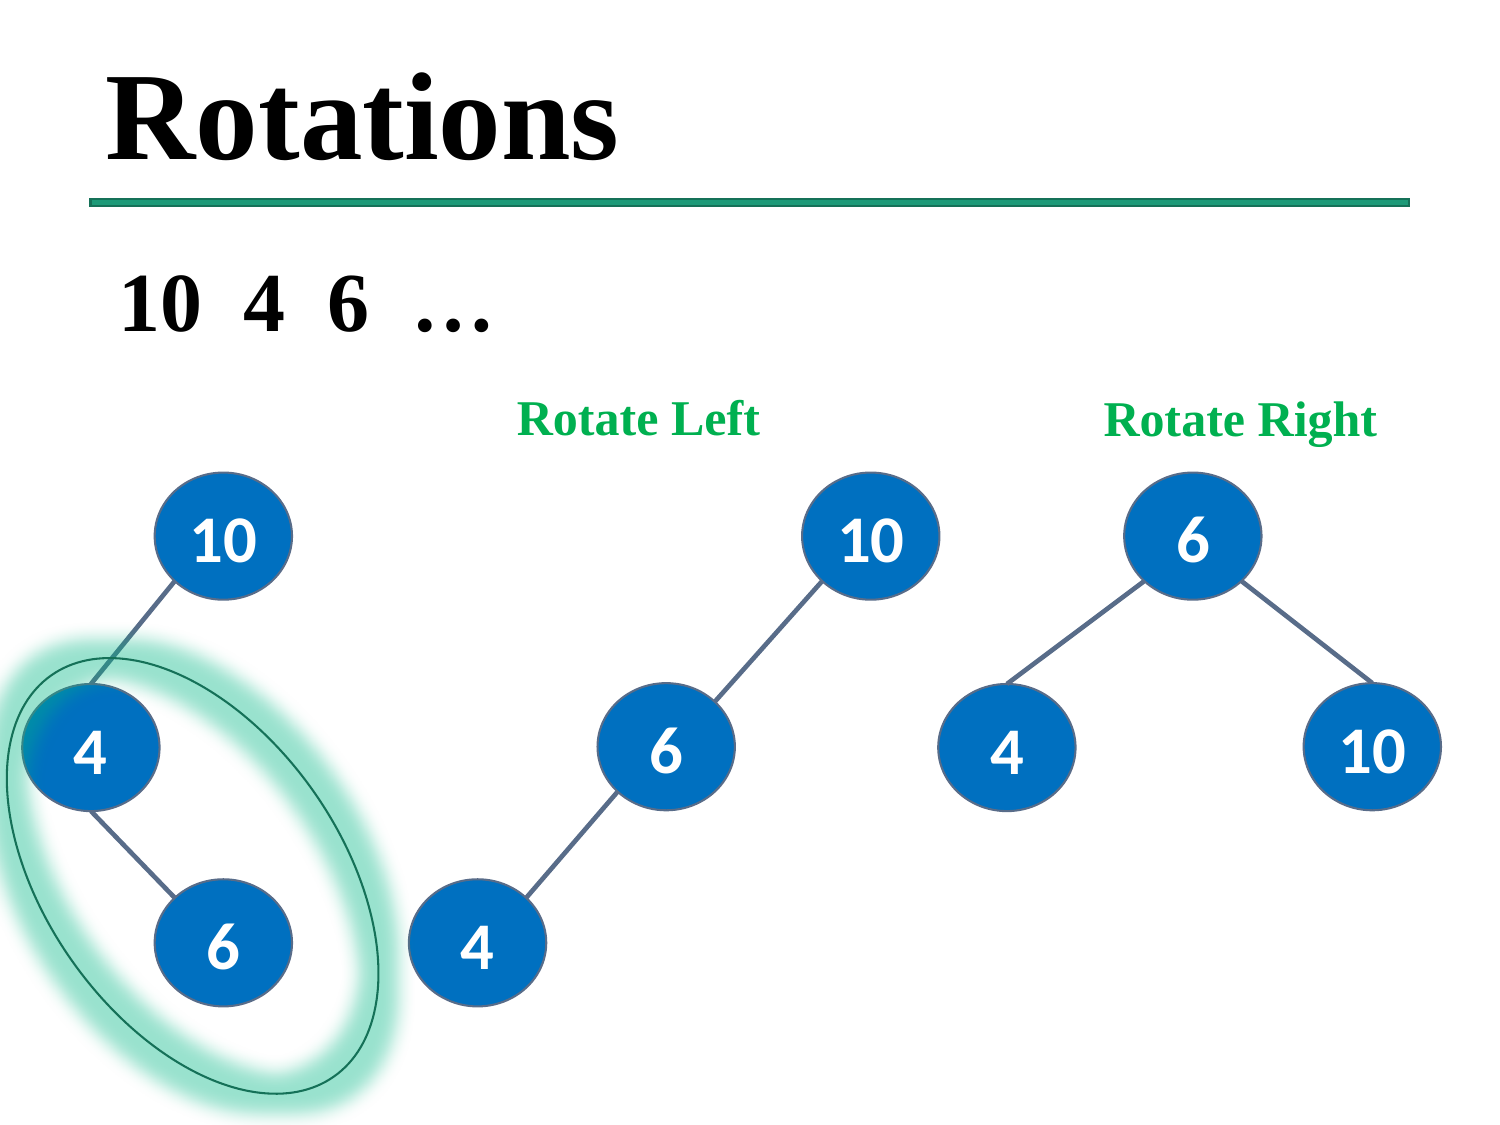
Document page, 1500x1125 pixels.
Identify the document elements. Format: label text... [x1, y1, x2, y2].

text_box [90, 581, 175, 684]
text_box [89, 198, 1410, 207]
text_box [90, 811, 175, 898]
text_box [1241, 581, 1373, 684]
text_box 10 [1302, 682, 1443, 812]
text_box Rotate Left [427, 360, 849, 478]
text_box 6 [596, 682, 736, 812]
text_box 4 [407, 878, 548, 1008]
text_box Rotate Right [1029, 361, 1451, 479]
text_box 10 [801, 471, 941, 601]
title Rotations [90, 39, 1416, 199]
text_box [5, 658, 380, 1095]
list 10 4 6 … [103, 251, 630, 359]
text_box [1006, 581, 1145, 684]
text_box 4 [937, 682, 1077, 813]
text_box 6 [1123, 471, 1263, 601]
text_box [714, 581, 823, 702]
text_box 10 [153, 471, 294, 601]
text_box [526, 791, 618, 898]
